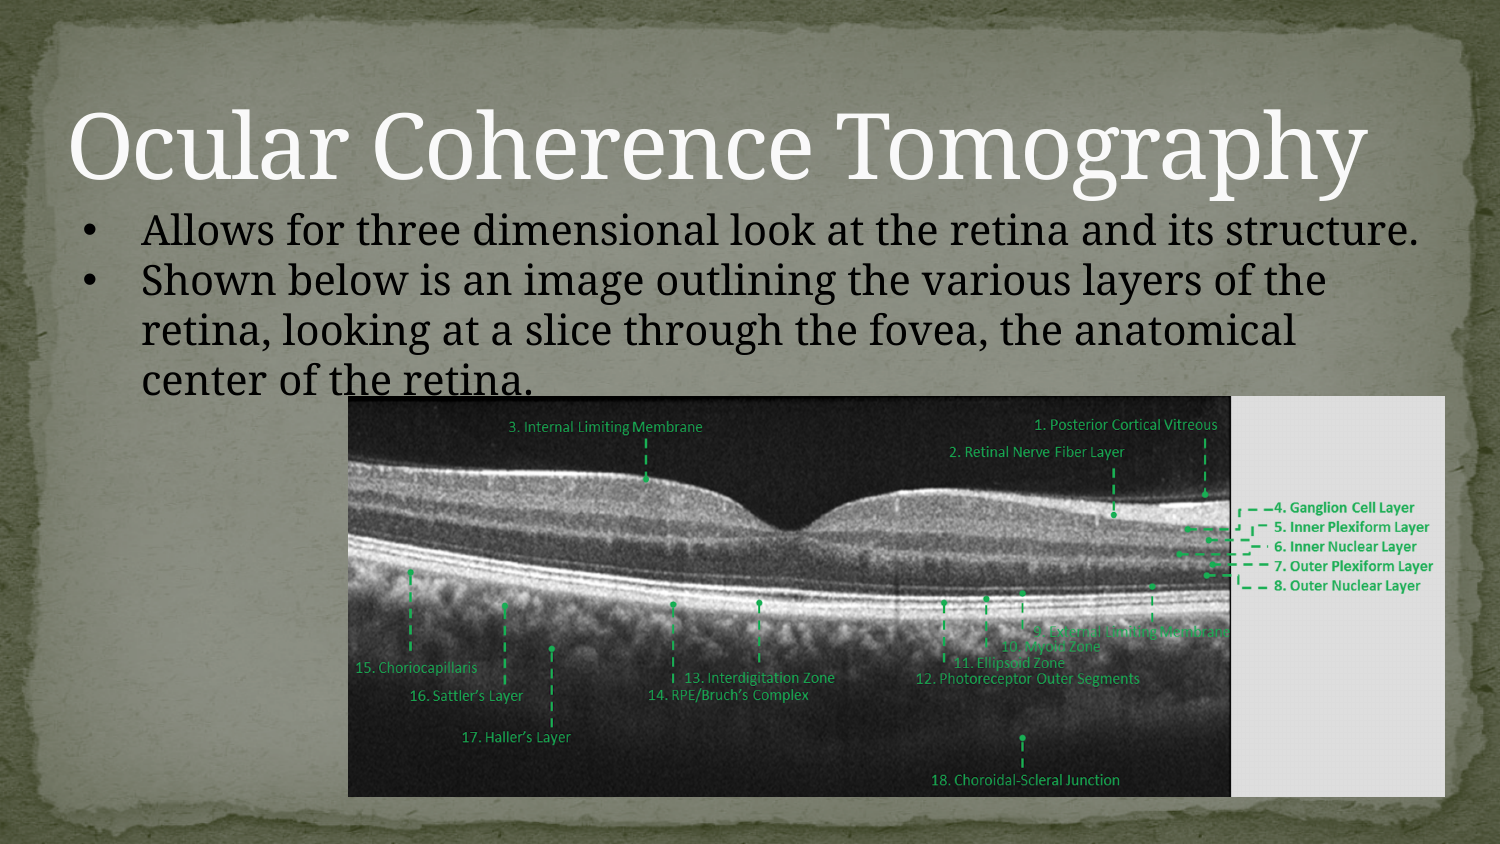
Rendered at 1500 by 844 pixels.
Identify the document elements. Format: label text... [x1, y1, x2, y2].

list Allows for three dimensional look at the retina and its structure. Shown below is an image outlining the various layers of the retina, looking at a slice through the fovea, the anatomical center of the retina. [51, 189, 1449, 750]
picture [348, 396, 1445, 797]
title Ocular Coherence Tomography [51, 72, 1449, 167]
